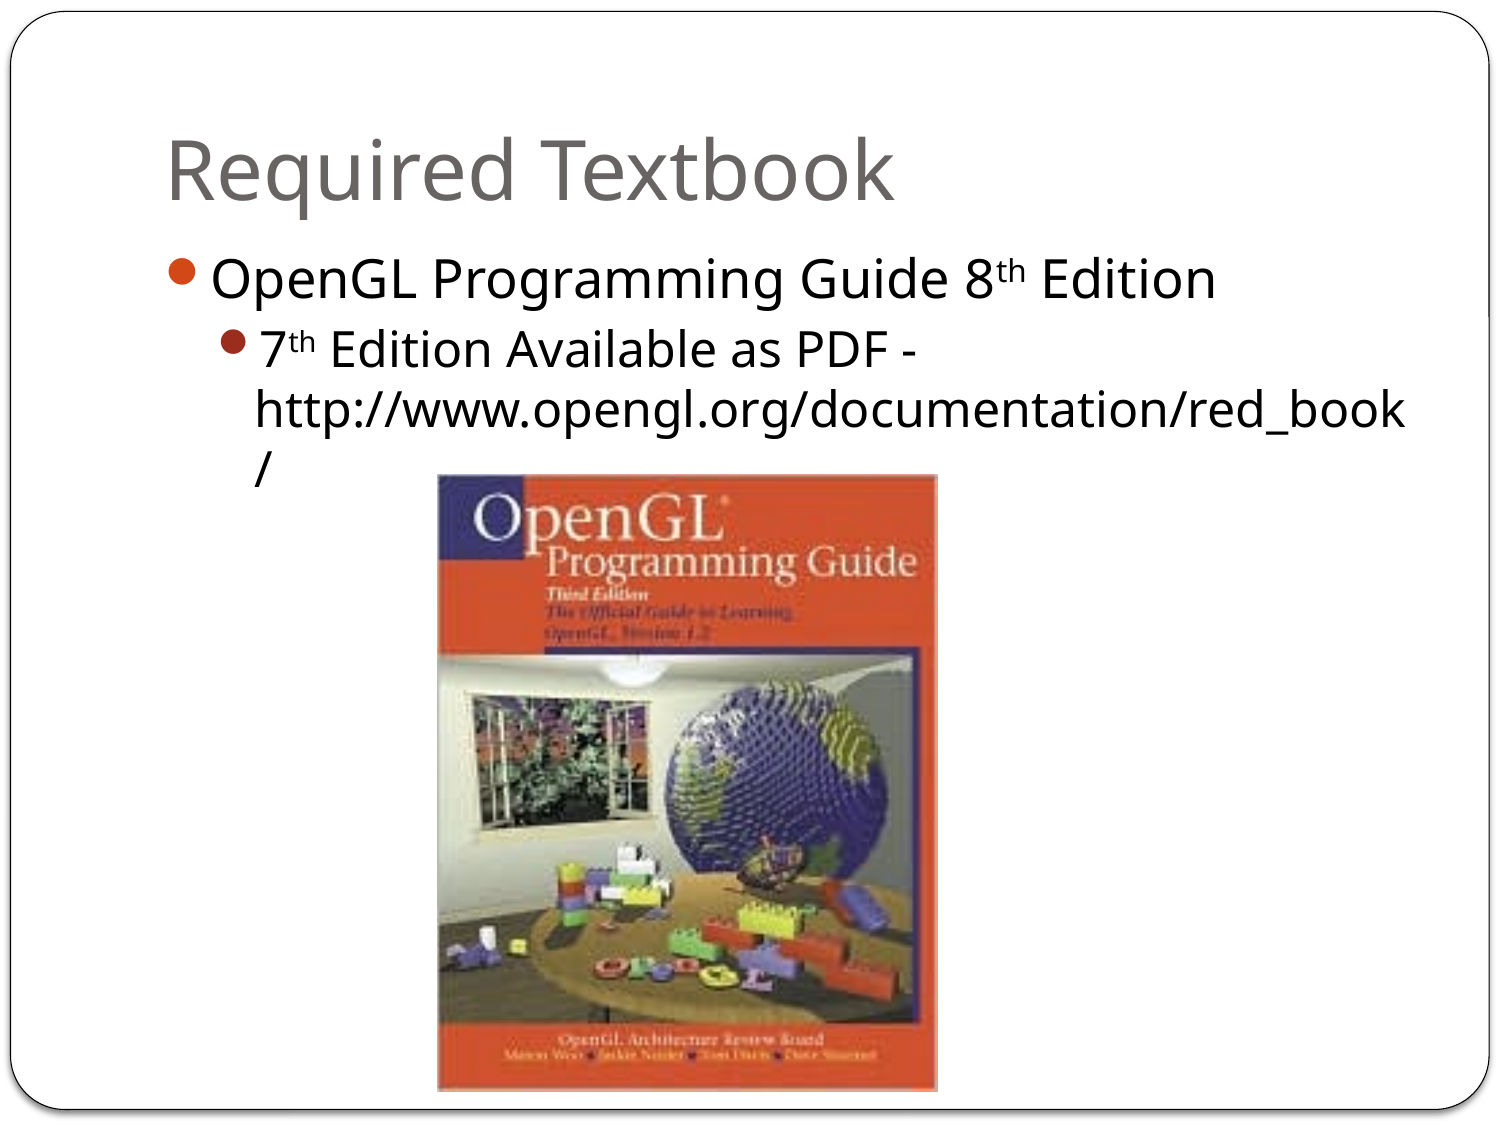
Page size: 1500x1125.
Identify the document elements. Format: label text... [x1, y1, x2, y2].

picture [437, 474, 938, 1092]
title Required Textbook [150, 45, 1425, 233]
list OpenGL Programming Guide 8th Edition 7th Edition Available as PDF - http://www.opengl.org/documentation/red_book/ [150, 237, 1425, 988]
